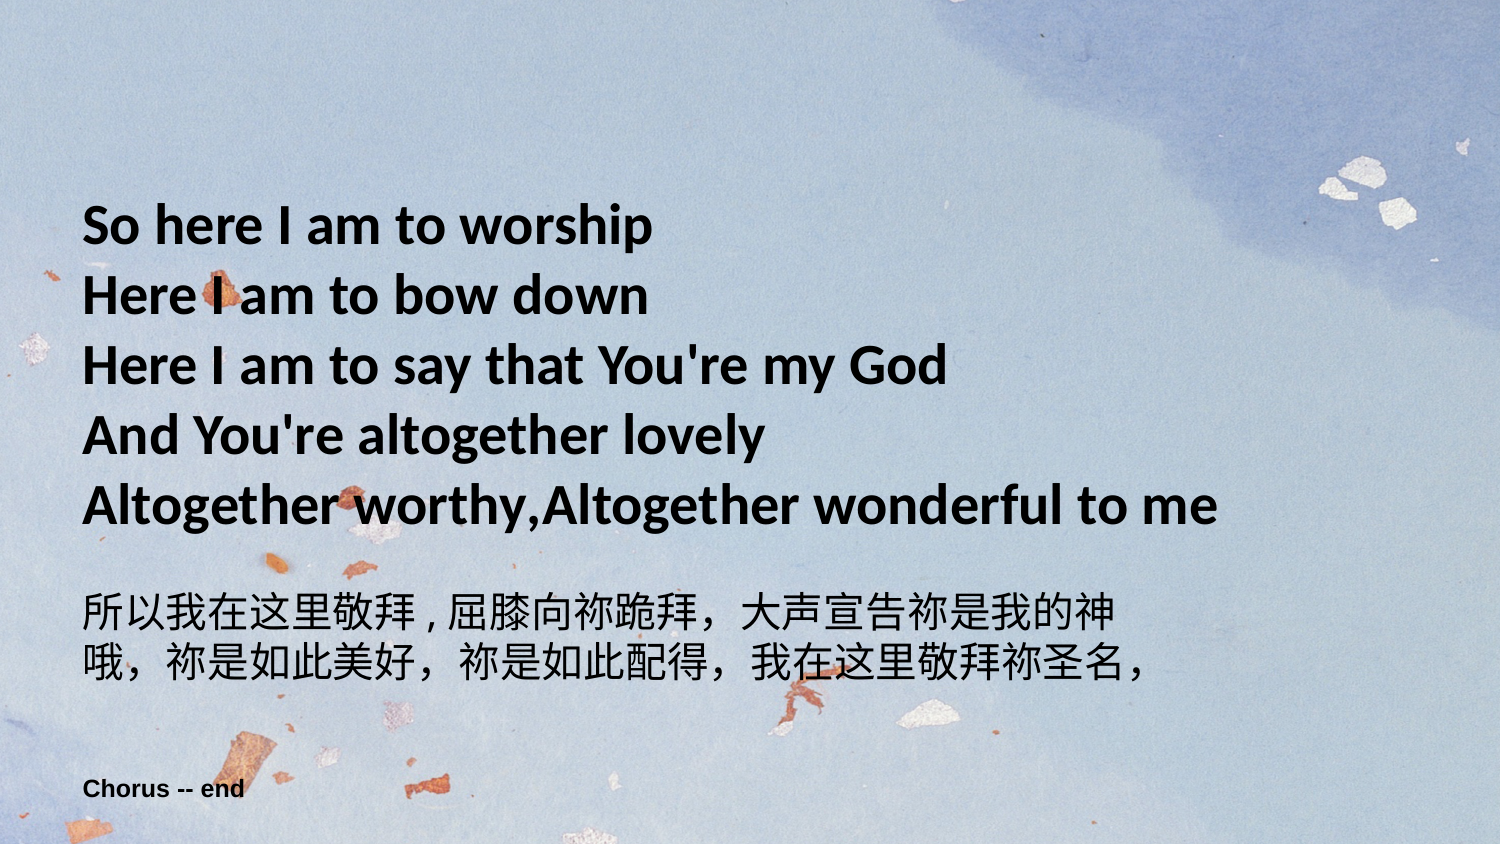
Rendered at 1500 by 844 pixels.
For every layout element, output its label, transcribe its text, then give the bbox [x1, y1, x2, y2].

picture [0, 0, 1500, 844]
text_box So here I am to worship Here I am to bow down Here I am to say that You're my God And You're altogether lovely Altogether worthy,Altogether wonderful to me 所以我在这里敬拜,屈膝向祢跪拜，大声宣告祢是我的神 哦，祢是如此美好，祢是如此配得，我在这里敬拜祢圣名， [67, 178, 1355, 694]
text_box Chorus -- end [67, 765, 346, 811]
